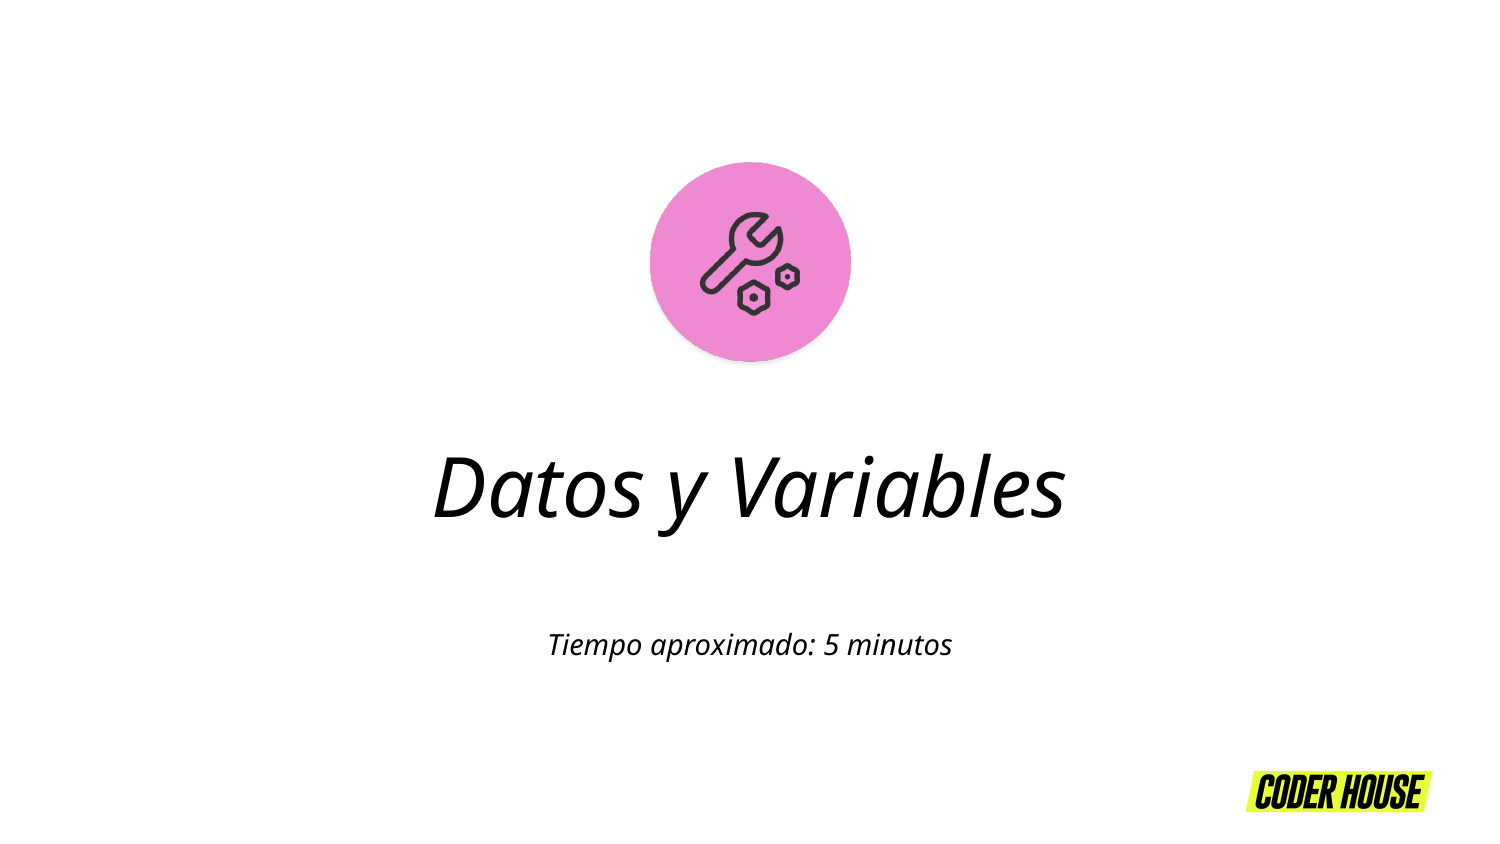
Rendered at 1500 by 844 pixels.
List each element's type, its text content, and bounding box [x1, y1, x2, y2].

picture [636, 148, 864, 375]
picture [1241, 764, 1437, 819]
text_box Datos y Variables Tiempo aproximado: 5 minutos [132, 419, 1368, 628]
